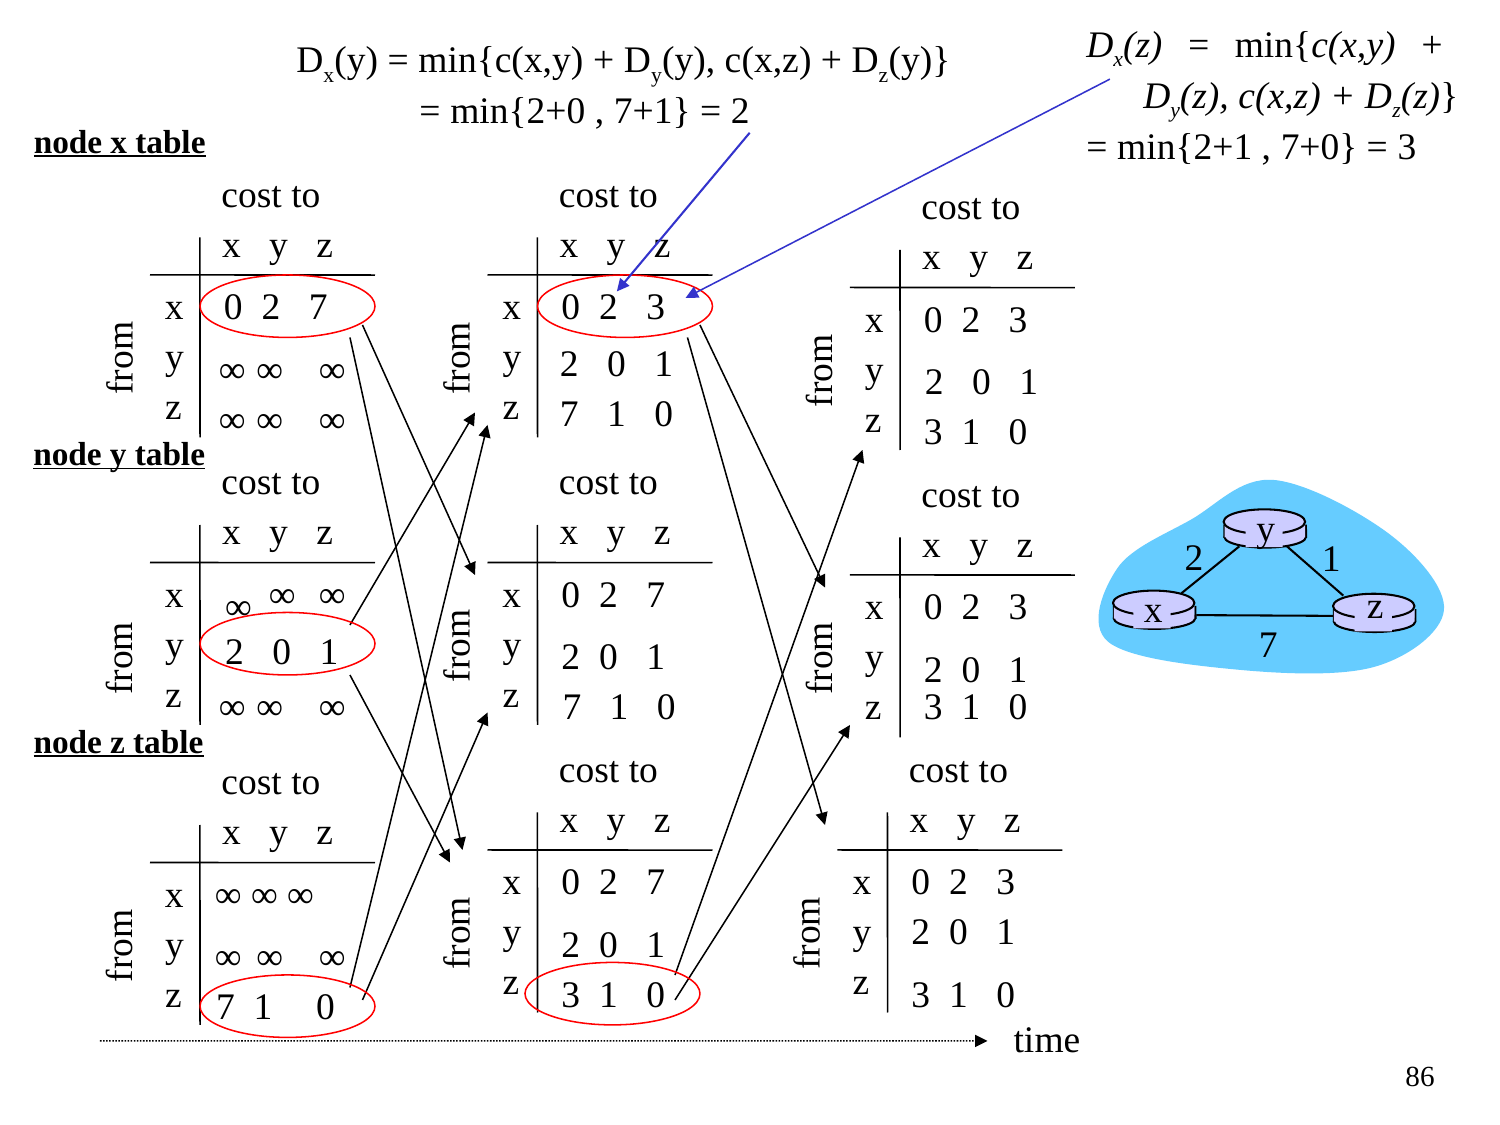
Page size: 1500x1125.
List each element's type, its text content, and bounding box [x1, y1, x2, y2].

text_box [676, 450, 865, 972]
text_box 7 1 0 [545, 381, 689, 442]
text_box y [487, 324, 537, 385]
text_box cost to [206, 457, 336, 510]
text_box [200, 974, 376, 1038]
text_box from [87, 894, 147, 997]
text_box [537, 274, 713, 338]
text_box from [424, 594, 445, 675]
text_box ∞ [352, 947, 361, 985]
text_box [351, 412, 475, 622]
text_box 0 2 3 [546, 274, 621, 292]
text_box ∞ [304, 562, 361, 616]
text_box 2 0 1 [910, 349, 1054, 410]
text_box z [150, 662, 197, 712]
text_box x y z [207, 799, 349, 860]
text_box x [150, 862, 199, 912]
text_box 0 2 3 [909, 287, 1043, 348]
text_box 3 1 0 [630, 962, 679, 971]
text_box z [487, 662, 535, 723]
text_box x [850, 287, 899, 337]
text_box x y z [894, 787, 1036, 848]
text_box cost to [894, 737, 1024, 798]
text_box [451, 797, 466, 850]
text_box [616, 132, 750, 292]
text_box x [850, 574, 899, 624]
text_box 0 2 3 [632, 274, 681, 281]
text_box ∞ [354, 609, 361, 623]
text_box 2 0 1 [546, 912, 681, 962]
text_box z [150, 962, 197, 1023]
text_box 2 0 1 [909, 637, 1043, 674]
text_box x y z [544, 499, 686, 560]
text_box 0 [301, 974, 350, 983]
text_box cost to [206, 749, 336, 810]
text_box 2 0 1 [896, 899, 1031, 960]
text_box z [487, 374, 535, 435]
text_box x [487, 849, 537, 899]
text_box Dx(y) = min{c(x,y) + Dy(y), c(x,z) + Dz(y)} = min{2+0 , 7+1} = 2 [281, 27, 975, 139]
text_box z [850, 674, 897, 735]
text_box x [837, 849, 887, 899]
text_box y [487, 612, 537, 673]
text_box node y table [18, 424, 221, 480]
text_box 3 1 0 [546, 962, 595, 972]
text_box from [426, 594, 485, 697]
text_box from [774, 881, 835, 985]
text_box y [487, 899, 537, 960]
text_box ∞ 2 0 1 [210, 574, 354, 628]
text_box 7 [201, 974, 238, 999]
text_box 0 2 3 [909, 574, 1043, 635]
text_box x y z [907, 224, 1049, 285]
text_box [816, 573, 826, 588]
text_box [1087, 477, 1447, 677]
text_box z [837, 949, 885, 1010]
text_box x y z [907, 512, 1049, 573]
text_box ∞ [304, 680, 361, 735]
text_box ∞ [241, 680, 299, 735]
text_box y [150, 612, 199, 673]
text_box [350, 424, 491, 984]
slide_number 86 [1338, 1049, 1451, 1125]
text_box cost to [906, 462, 1036, 523]
text_box 2 0 1 [545, 331, 689, 381]
text_box Dx(z) = min{c(x,y) + Dy(z), c(x,z) + Dz(z)} = min{2+1 , 7+0} = 3 [1071, 12, 1483, 175]
text_box ∞ [241, 924, 299, 975]
text_box ∞ [254, 562, 304, 574]
text_box x [487, 274, 537, 324]
text_box 3 1 0 [546, 1015, 575, 1023]
text_box [685, 79, 1110, 298]
text_box x y z [634, 212, 686, 273]
text_box ∞ [199, 924, 241, 985]
text_box node z table [18, 712, 219, 768]
text_box [689, 724, 850, 978]
text_box y [837, 899, 887, 960]
text_box 1 [238, 974, 282, 980]
text_box x y z [544, 223, 673, 273]
text_box time [998, 1007, 1096, 1068]
text_box y [850, 624, 899, 685]
text_box x y z [544, 787, 686, 848]
text_box y [150, 912, 199, 973]
text_box 3 1 0 [896, 962, 1031, 1023]
text_box 7 1 0 [547, 674, 691, 735]
text_box from [787, 319, 847, 422]
text_box 3 1 0 [650, 1014, 681, 1023]
text_box 3 1 0 [909, 399, 1043, 460]
text_box 0 2 3 [896, 849, 1031, 899]
text_box 0 2 7 [546, 562, 681, 623]
text_box [435, 834, 451, 863]
text_box ∞ 2 0 1 [210, 659, 354, 680]
text_box from [787, 606, 847, 710]
text_box x [150, 562, 199, 612]
text_box ∞ [299, 924, 304, 975]
text_box from [424, 306, 485, 410]
text_box [200, 612, 376, 675]
text_box ∞ ∞ ∞ [199, 862, 363, 923]
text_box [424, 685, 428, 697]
text_box cost to [544, 162, 674, 223]
text_box cost to [906, 174, 1036, 235]
text_box y [850, 337, 899, 398]
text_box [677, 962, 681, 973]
text_box x [487, 562, 537, 612]
text_box node x table [19, 112, 221, 168]
text_box ∞ [304, 924, 361, 982]
text_box ∞ [204, 674, 241, 735]
text_box [813, 784, 828, 826]
text_box 7 [201, 1013, 238, 1035]
text_box [460, 541, 476, 575]
text_box 0 [328, 1029, 350, 1035]
text_box z [850, 387, 897, 448]
text_box x y z [207, 499, 349, 560]
text_box 0 2 3 [546, 321, 568, 331]
text_box 3 1 0 [909, 674, 1043, 735]
text_box cost to [544, 449, 674, 510]
text_box 2 0 1 [546, 624, 681, 685]
text_box z [487, 949, 535, 1010]
text_box ∞ [354, 674, 361, 693]
text_box [525, 962, 700, 1025]
text_box [366, 712, 489, 992]
text_box from [87, 606, 147, 710]
text_box 0 2 7 [546, 849, 681, 910]
text_box cost to [544, 737, 674, 798]
text_box from [424, 881, 485, 985]
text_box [87, 162, 376, 449]
text_box [975, 1034, 988, 1048]
